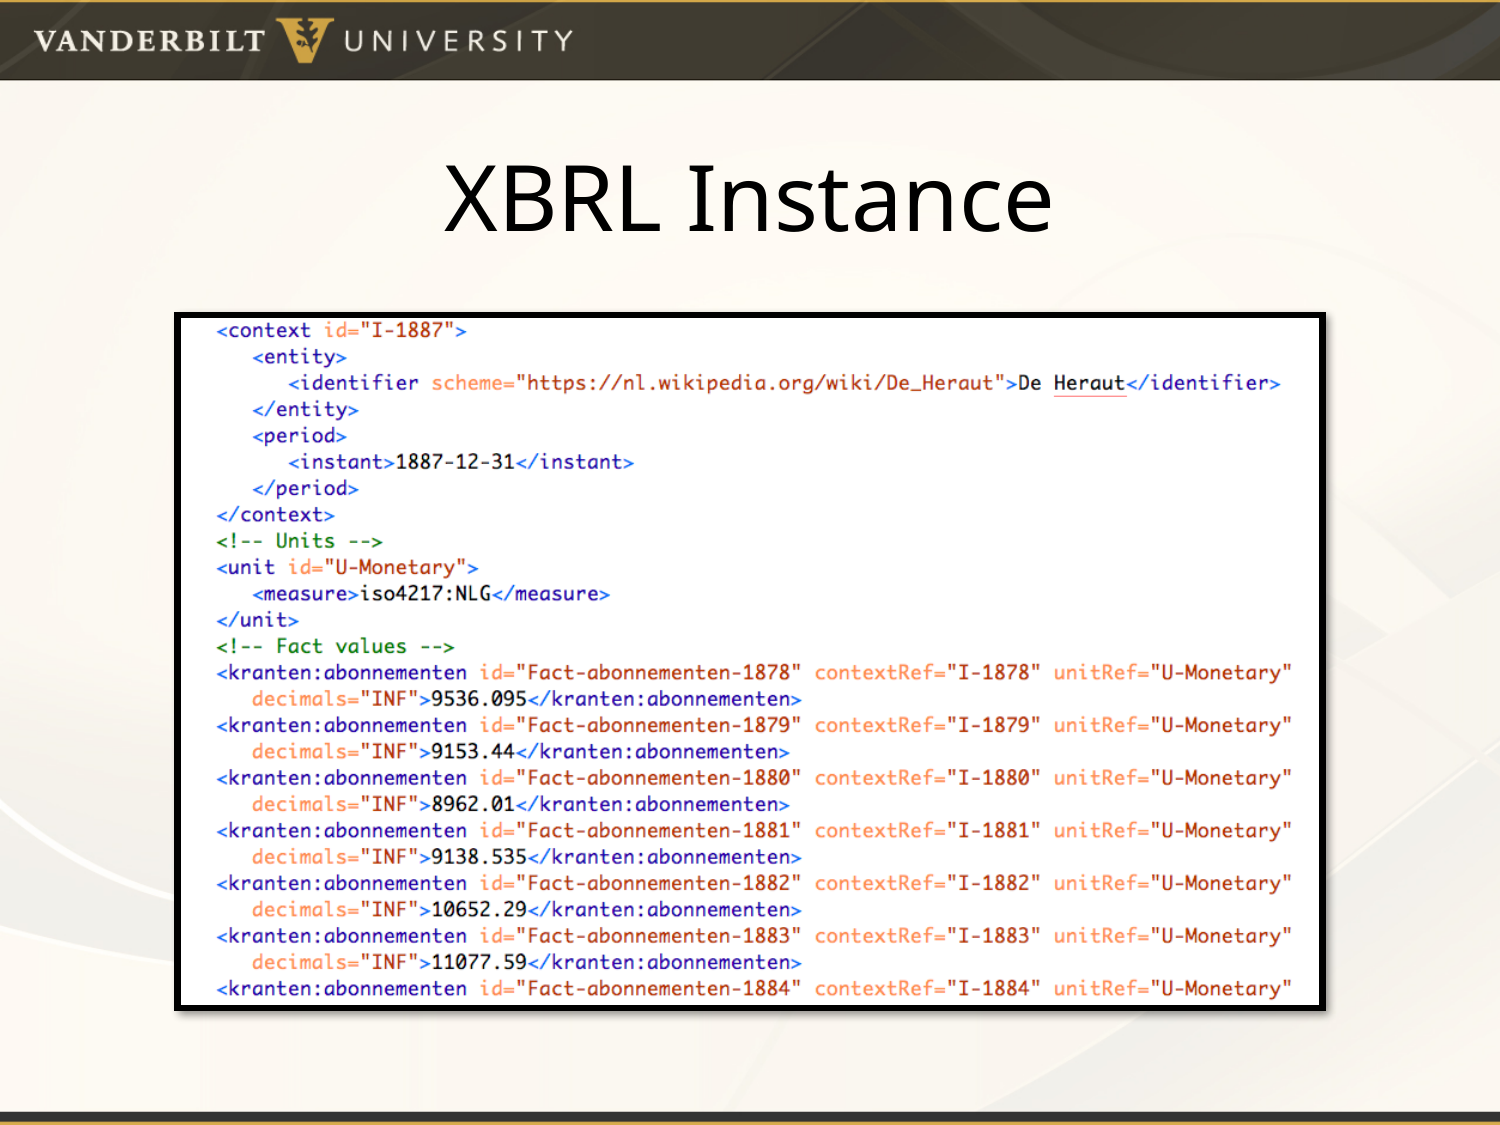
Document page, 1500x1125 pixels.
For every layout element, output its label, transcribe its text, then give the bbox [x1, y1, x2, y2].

title XBRL Instance [75, 101, 1425, 289]
picture [0, 0, 1500, 1125]
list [180, 317, 1320, 1006]
